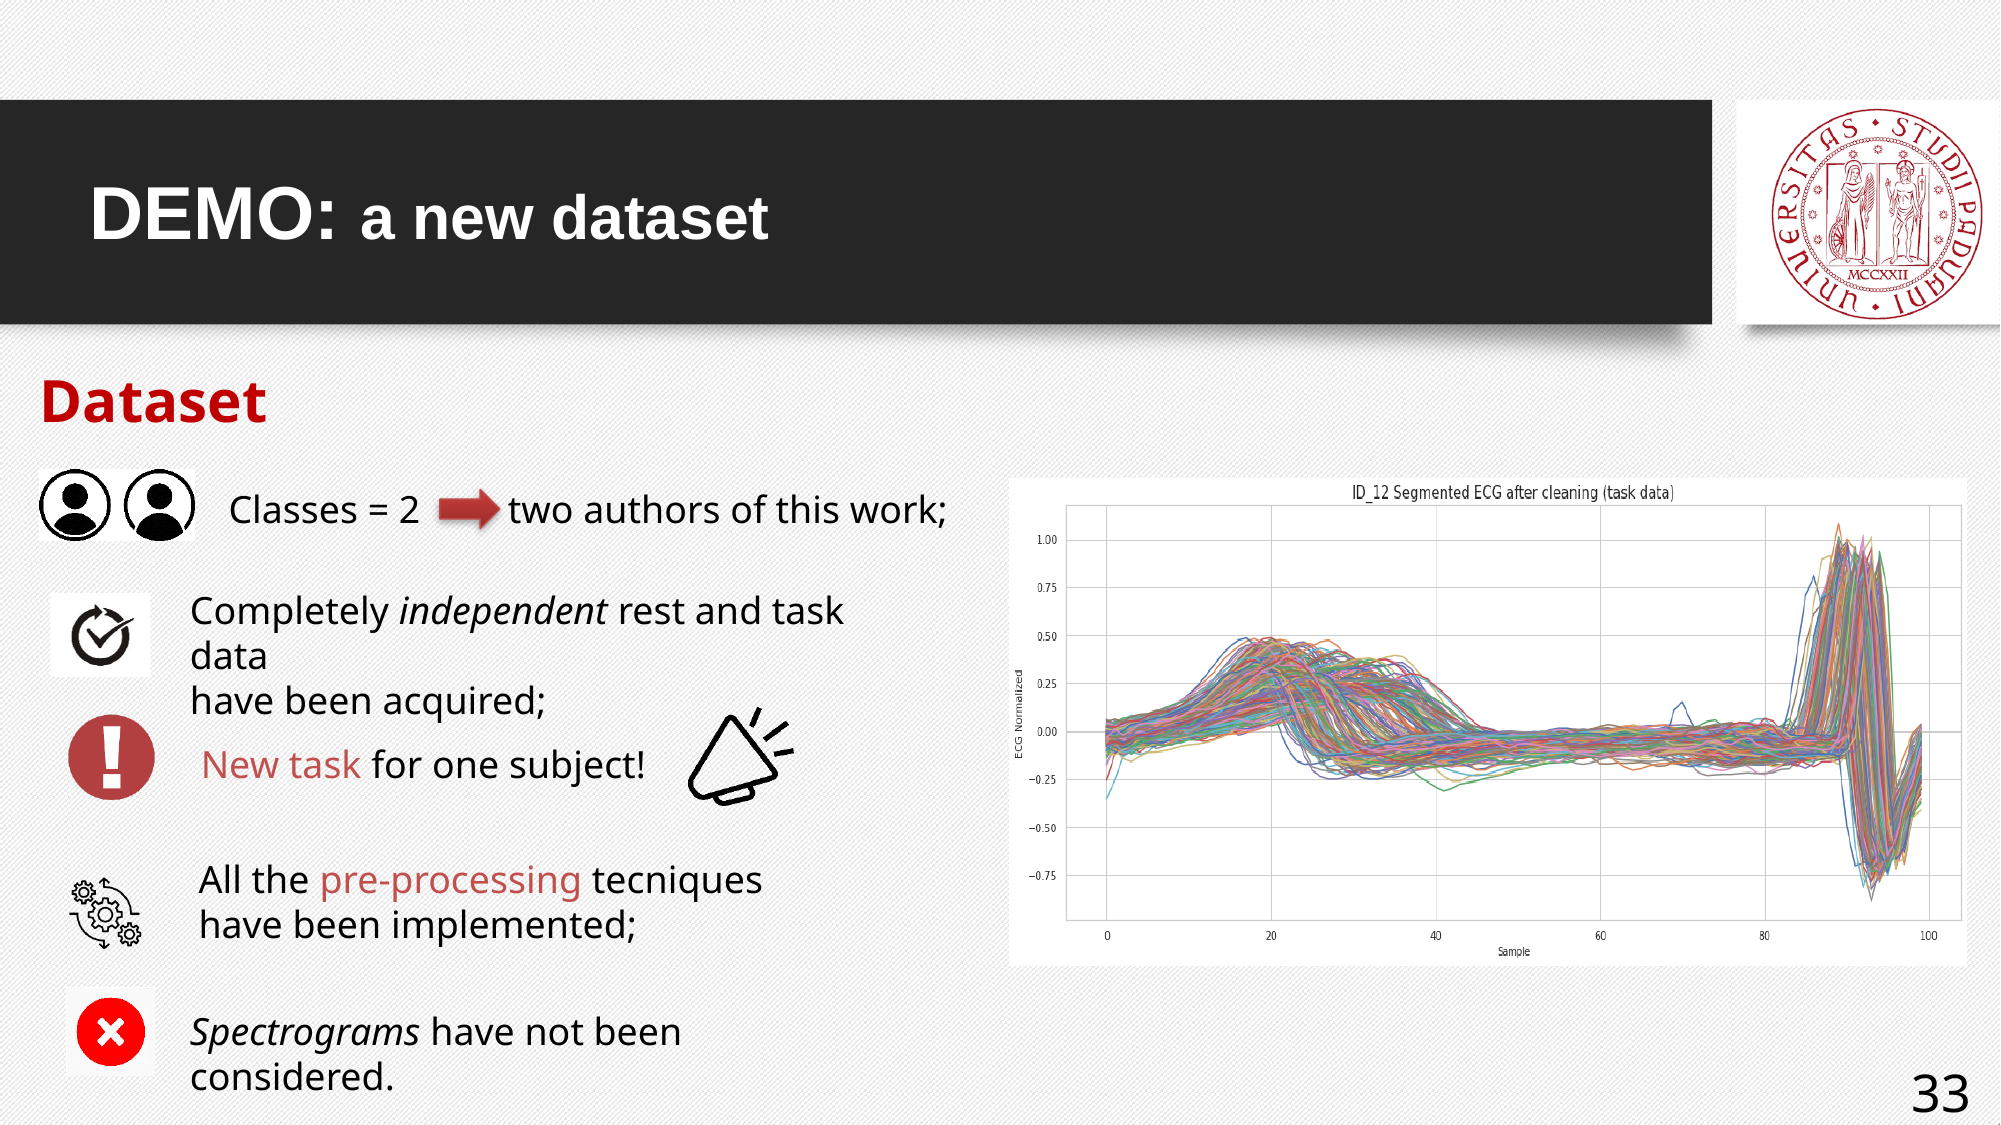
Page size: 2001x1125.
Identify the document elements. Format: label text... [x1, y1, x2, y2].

text_box Completely independent rest and task data have been acquired; [175, 579, 938, 730]
text_box New task for one subject! [185, 733, 682, 794]
text_box All the pre-processing tecniques have been implemented; [183, 848, 794, 954]
title DEMO: a new dataset [87, 162, 1088, 353]
text_box Classes = 2 two authors of this work; [213, 478, 989, 539]
text_box Spectrograms have not been considered. [175, 1000, 901, 1106]
picture [0, 0, 2000, 1125]
picture [1770, 106, 1984, 321]
slide_number ‹#› [1905, 1047, 1993, 1125]
text_box Dataset [24, 356, 675, 442]
